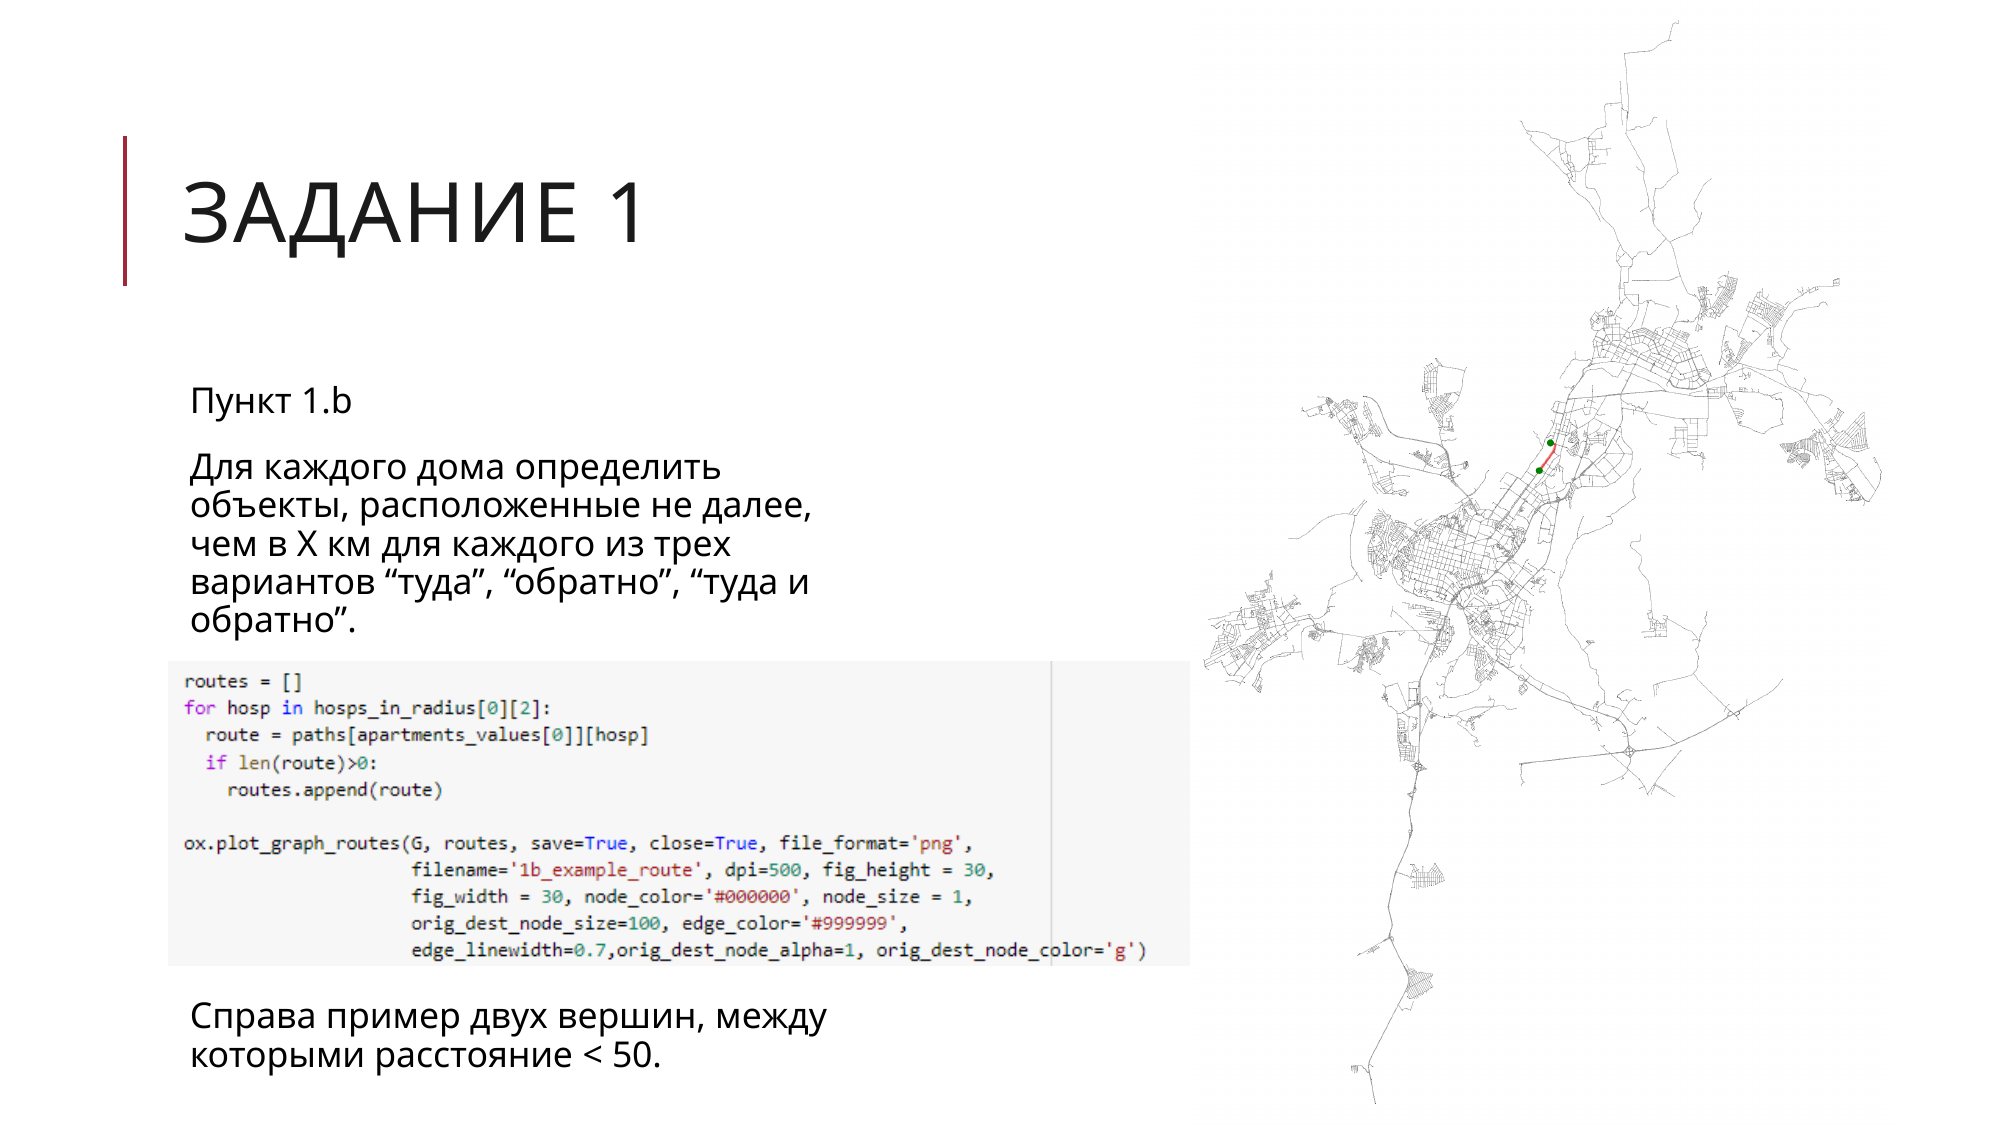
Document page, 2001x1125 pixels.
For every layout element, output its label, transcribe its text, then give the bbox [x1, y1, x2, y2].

picture [167, 0, 1895, 1125]
list Пункт 1.b Для каждого дома определить объекты, расположенные не далее, чем в X км для каждого из трех вариантов “туда”, “обратно”, “туда и обратно”. Справа пример двух вершин, между которыми расстояние < 50. [168, 375, 869, 657]
title Задание 1 [168, 96, 1182, 342]
list Пункт 1.b Для каждого дома определить объекты, расположенные не далее, чем в X км для каждого из трех вариантов “туда”, “обратно”, “туда и обратно”. Справа пример двух вершин, между которыми расстояние < 50. [168, 973, 869, 1084]
